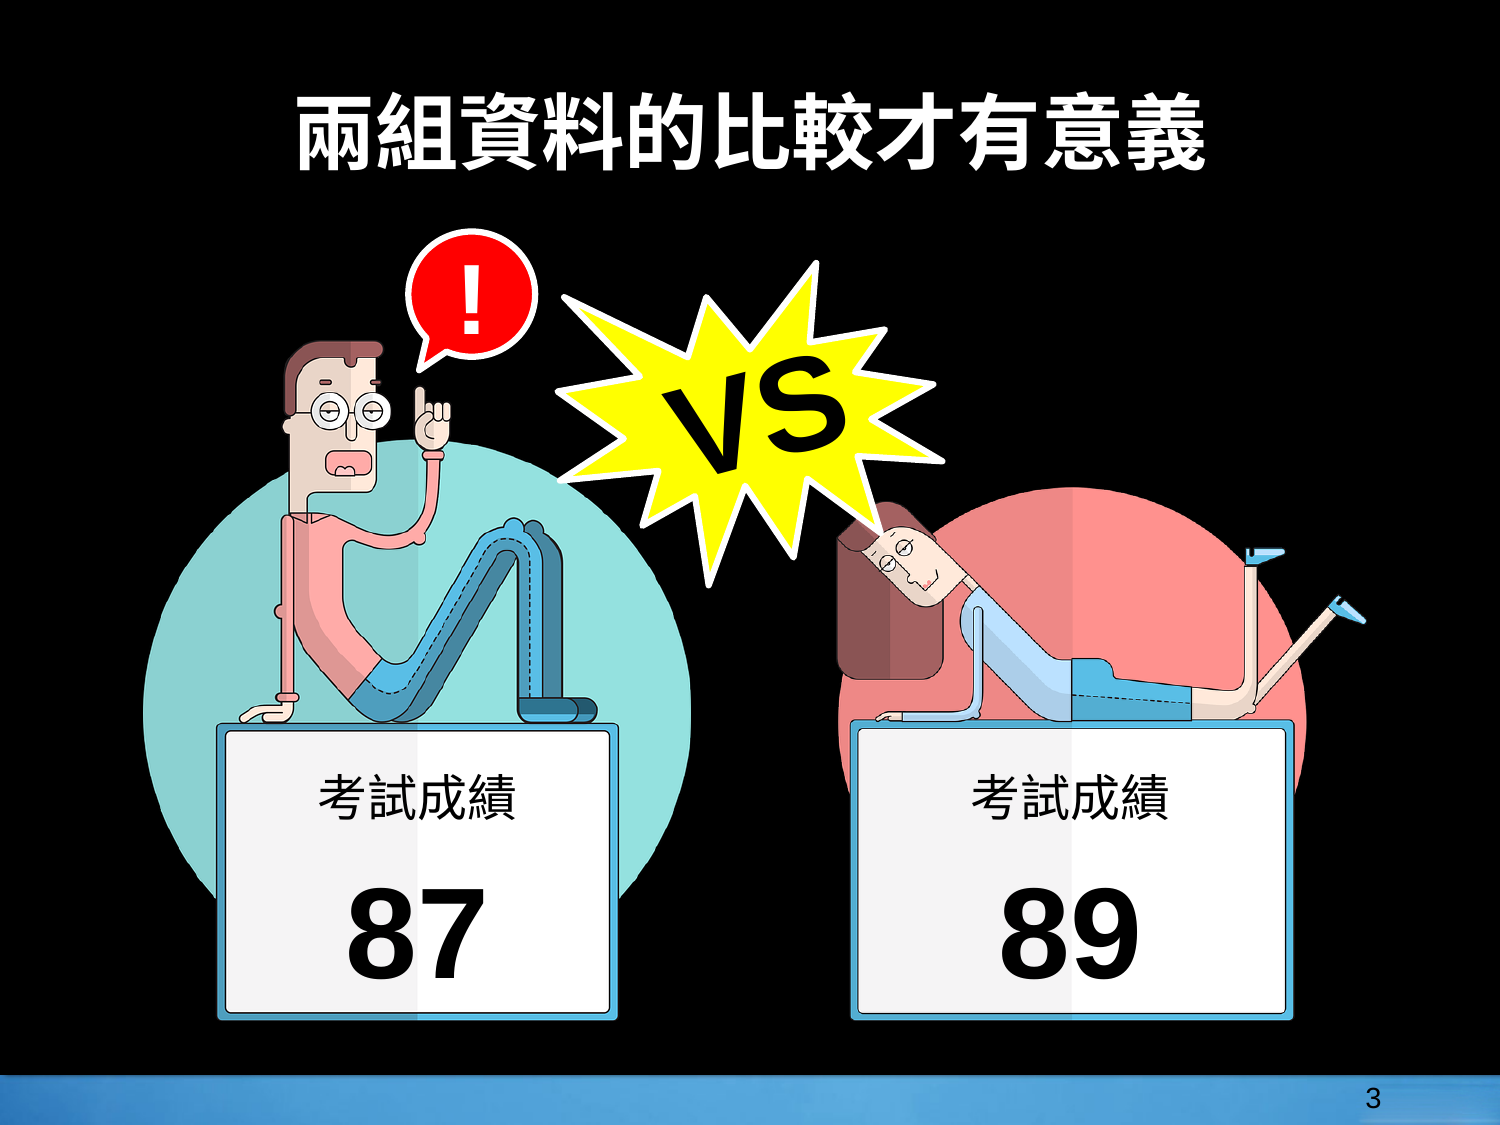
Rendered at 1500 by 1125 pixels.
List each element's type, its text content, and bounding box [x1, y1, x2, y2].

picture [143, 339, 691, 1021]
title 兩組資料的比較才有意義 [78, 27, 1422, 232]
picture [0, 1075, 1500, 1125]
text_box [557, 262, 943, 586]
text_box ! [408, 231, 536, 338]
slide_number ‹#› [1350, 1074, 1488, 1118]
picture [836, 487, 1367, 1021]
